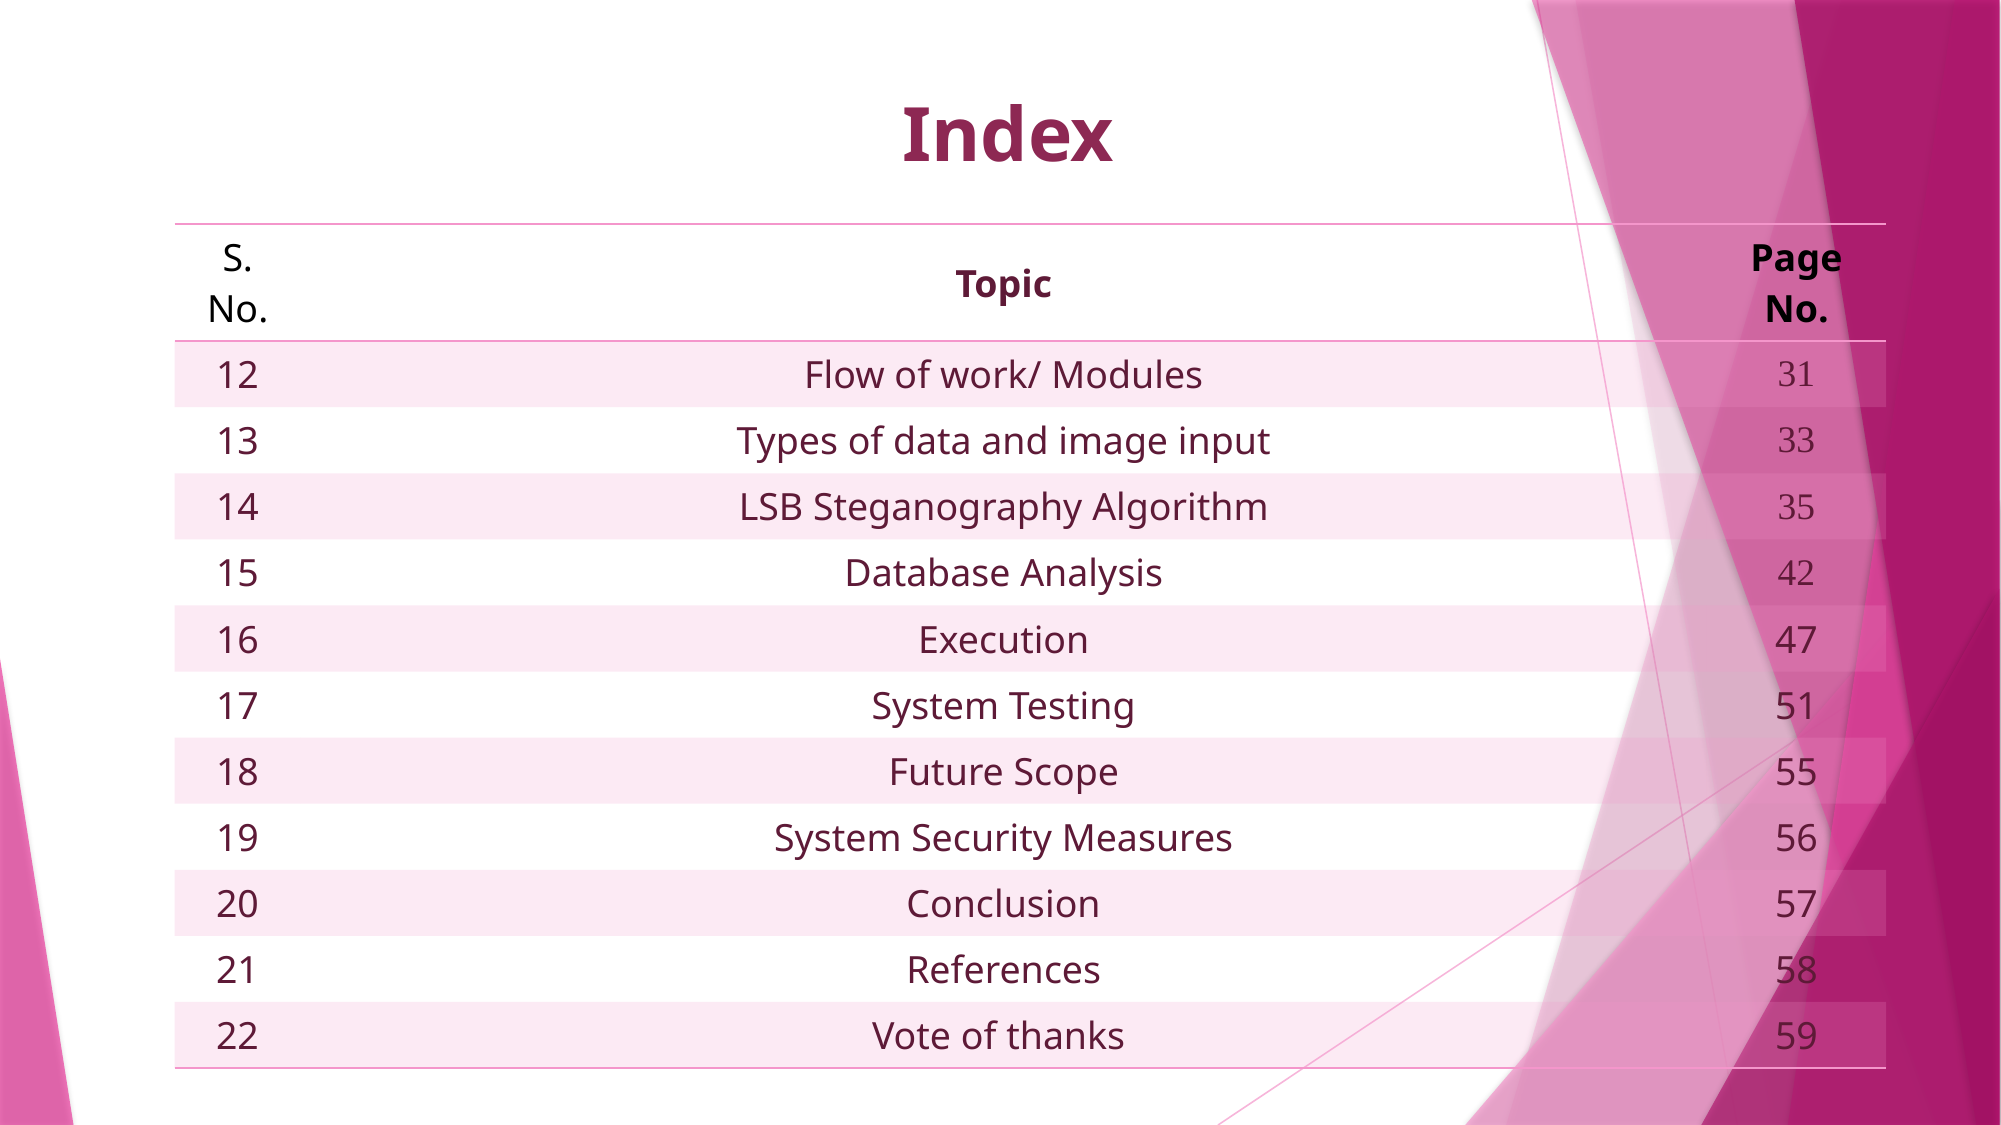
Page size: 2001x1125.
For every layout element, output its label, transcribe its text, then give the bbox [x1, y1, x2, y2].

table_cell 16 [175, 605, 301, 672]
table_cell 22 [175, 1002, 301, 1067]
table_cell 56 [1707, 804, 1886, 870]
table_cell 20 [175, 870, 301, 936]
table_cell 15 [175, 539, 301, 605]
table_cell Types of data and image input [301, 407, 1707, 473]
table_cell 47 [1707, 605, 1886, 672]
table_cell 58 [1707, 936, 1886, 1002]
table_cell 31 [1707, 342, 1886, 407]
title Index [303, 78, 1714, 202]
table_cell 33 [1707, 407, 1886, 473]
table_cell 59 [1707, 1002, 1886, 1067]
table_cell LSB Steganography Algorithm [301, 473, 1707, 539]
table_cell References [301, 936, 1707, 1002]
table_cell System Security Measures [301, 804, 1707, 870]
table_cell Future Scope [301, 738, 1707, 804]
table_cell 17 [175, 672, 301, 738]
table_cell 35 [1707, 473, 1886, 539]
table_cell Vote of thanks [301, 1002, 1707, 1067]
table_cell 51 [1707, 672, 1886, 738]
table_cell Database Analysis [301, 539, 1707, 605]
table_cell 57 [1707, 870, 1886, 936]
table_cell 55 [1707, 738, 1886, 804]
table_header Topic [301, 225, 1707, 340]
table_cell 13 [175, 407, 301, 473]
table_cell 42 [1707, 539, 1886, 605]
table_header Page No. [1707, 225, 1886, 340]
table_cell 21 [175, 936, 301, 1002]
table_cell Conclusion [301, 870, 1707, 936]
table_cell 18 [175, 738, 301, 804]
table_header S. No. [175, 225, 301, 340]
table_cell 19 [175, 804, 301, 870]
table_cell 14 [175, 473, 301, 539]
table_cell 12 [175, 342, 301, 407]
table_cell Execution [301, 605, 1707, 672]
table_cell System Testing [301, 672, 1707, 738]
table_cell Flow of work/ Modules [301, 342, 1707, 407]
